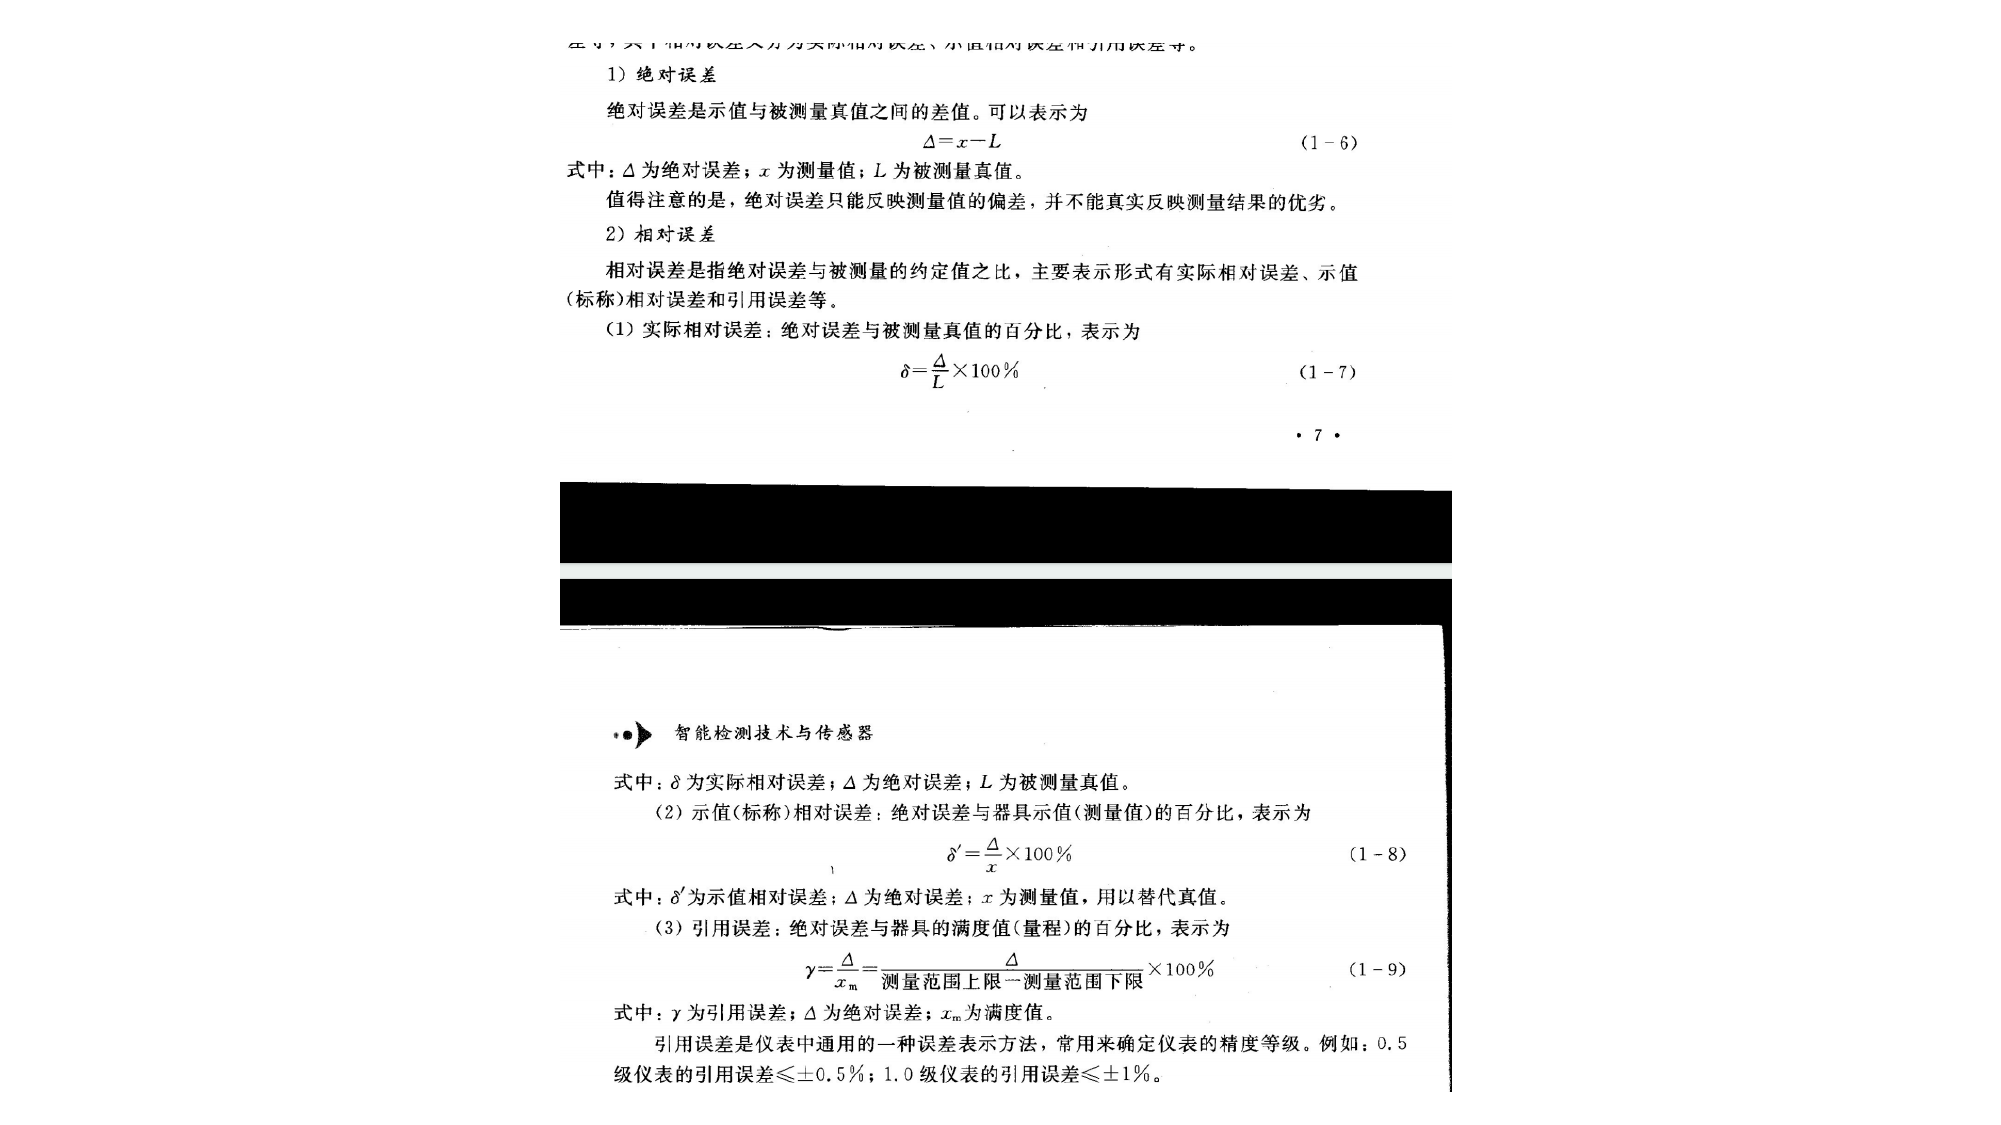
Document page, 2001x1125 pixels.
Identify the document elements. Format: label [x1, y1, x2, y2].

list [560, 42, 1452, 1092]
